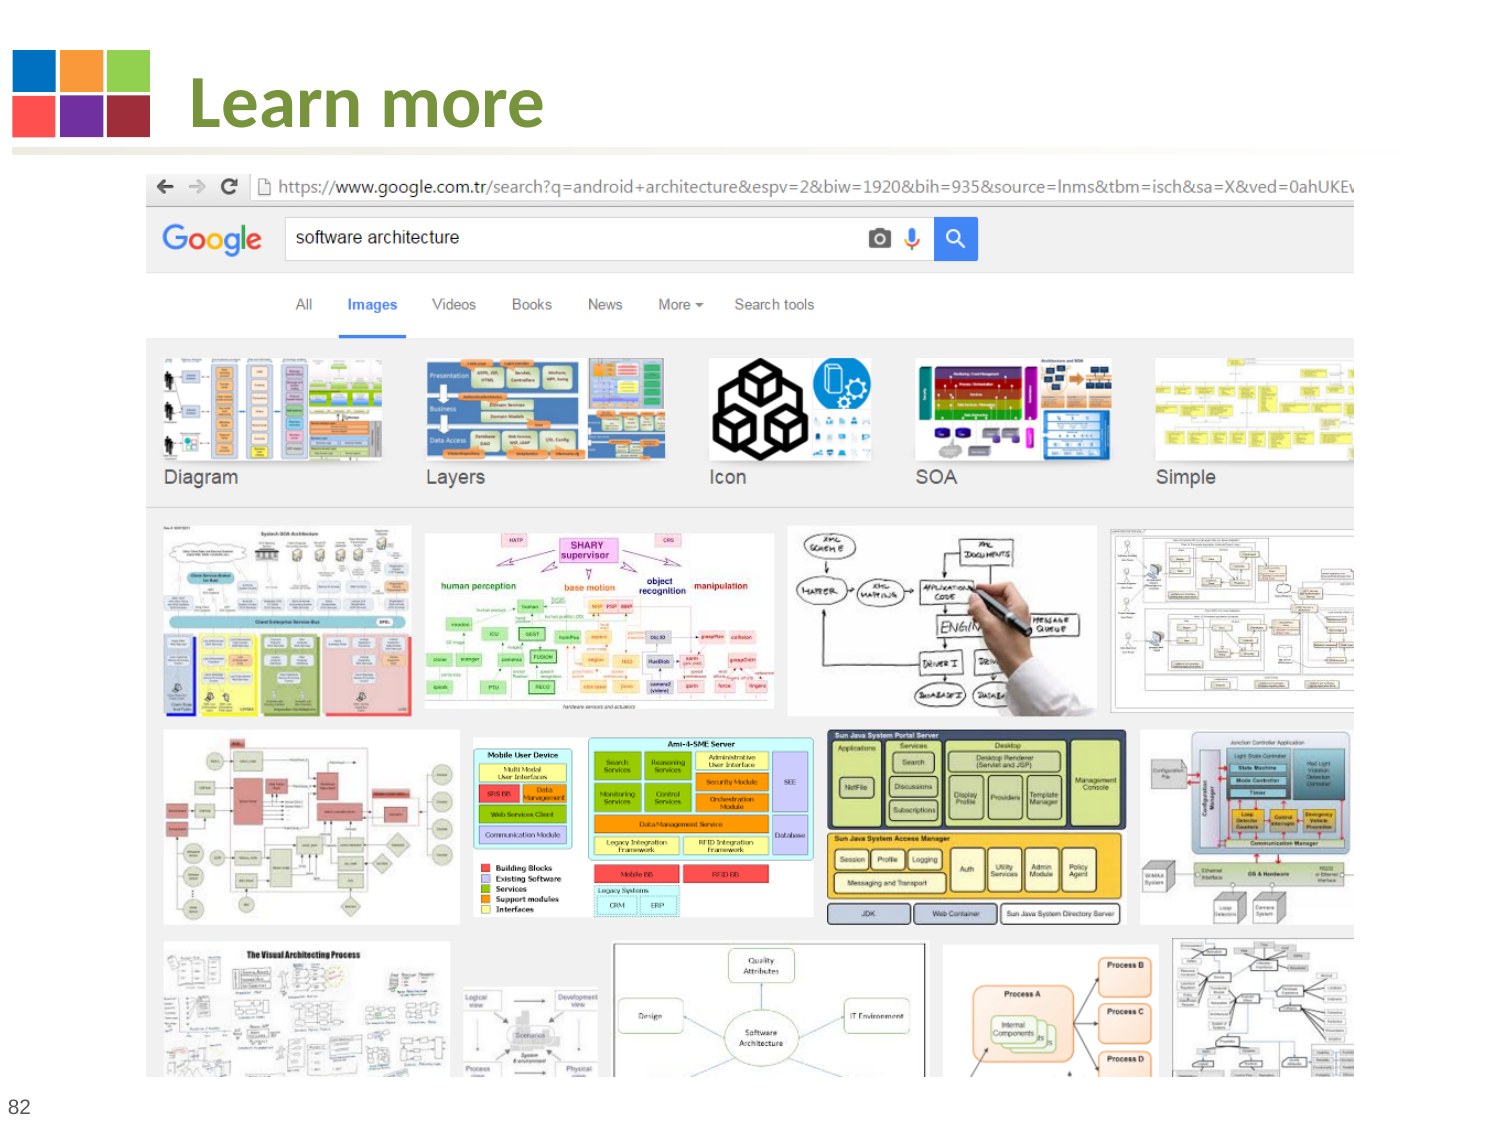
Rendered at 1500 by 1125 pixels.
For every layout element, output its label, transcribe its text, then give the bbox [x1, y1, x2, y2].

picture [146, 174, 1354, 1077]
title Learn more [174, 47, 1475, 150]
